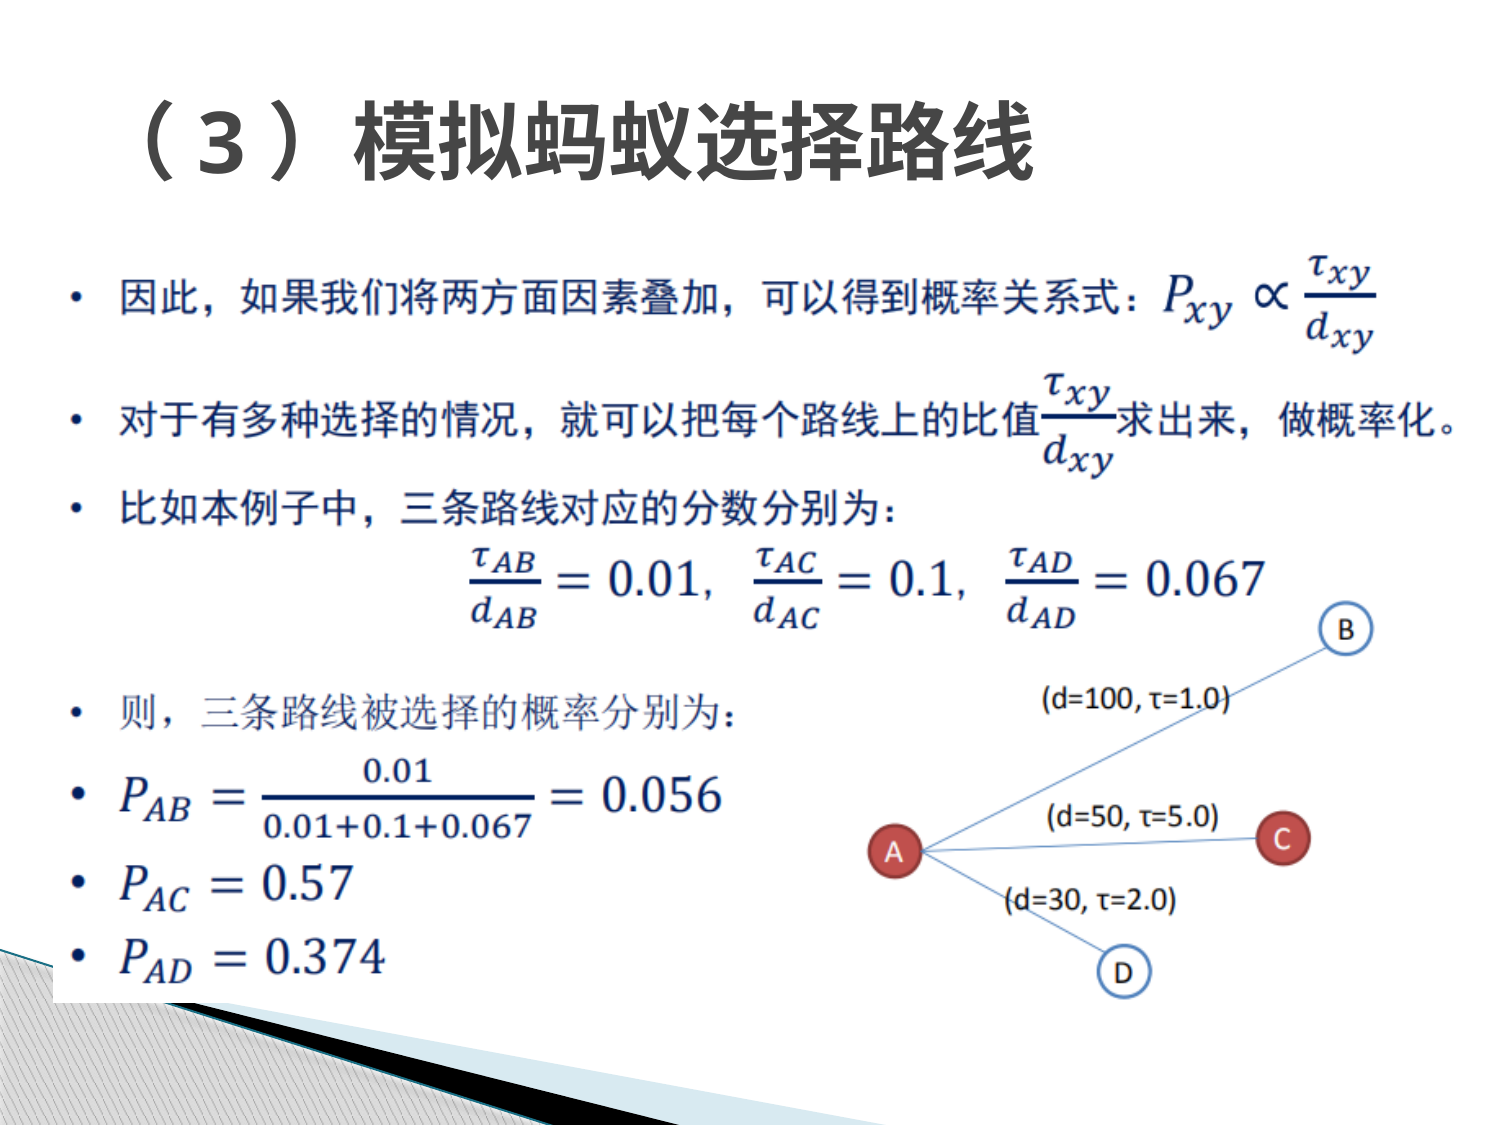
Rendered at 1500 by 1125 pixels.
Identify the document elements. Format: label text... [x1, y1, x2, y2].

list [52, 236, 1468, 1004]
title （3）模拟蚂蚁选择路线 [76, 45, 1425, 233]
